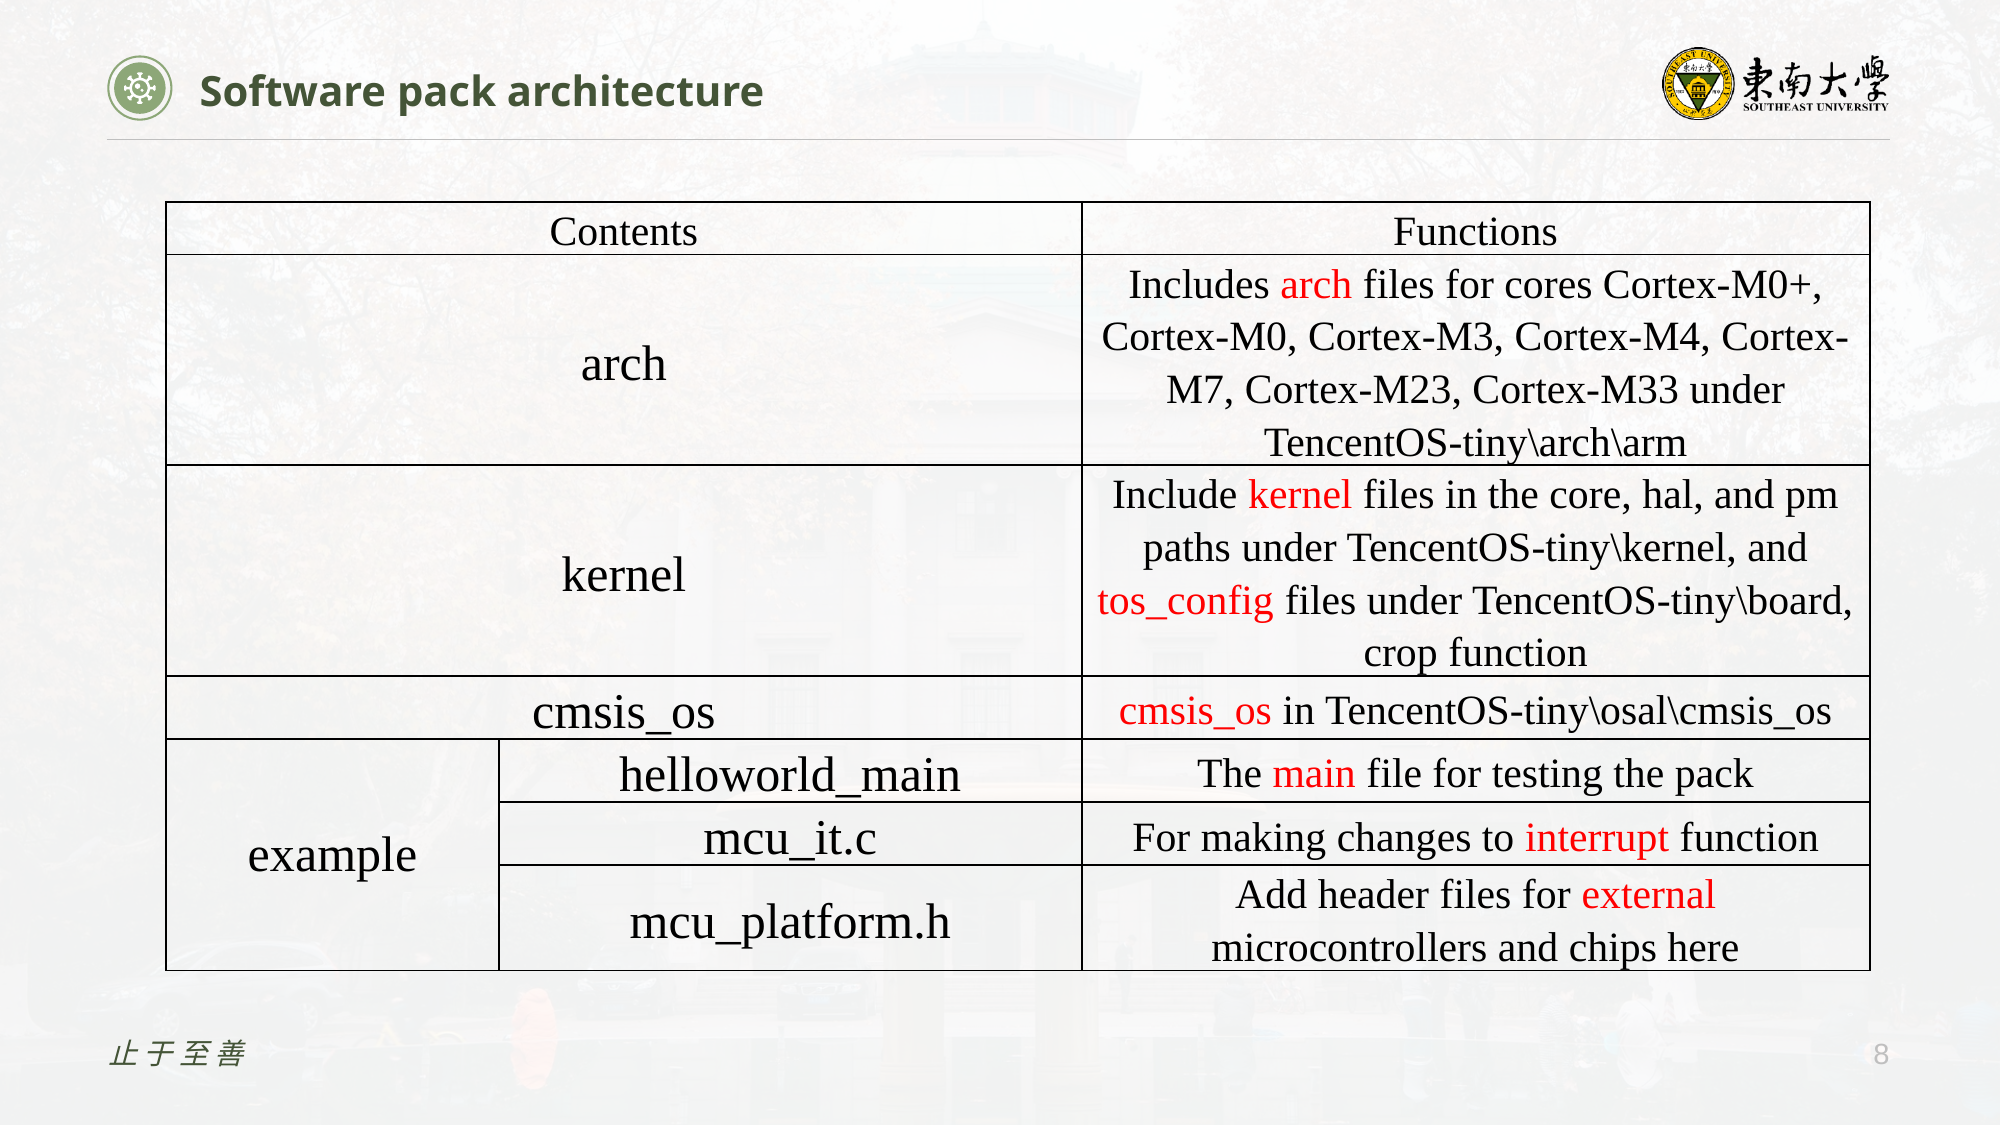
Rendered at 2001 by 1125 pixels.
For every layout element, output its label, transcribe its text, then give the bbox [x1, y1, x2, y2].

table_cell kernel [167, 466, 1081, 675]
table_cell arch [167, 255, 1081, 464]
table_cell helloworld_main [500, 740, 1081, 801]
table_header Contents [167, 203, 1081, 254]
table_cell Include kernel files in the core, hal, and pm paths under TencentOS-tiny\kernel, and tos_config files under TencentOS-tiny\board, crop function [1083, 466, 1869, 675]
list Software pack architecture [199, 56, 1663, 123]
slide_number 8 [1439, 1022, 1890, 1083]
table_cell cmsis_os in TencentOS-tiny\osal\cmsis_os [1083, 677, 1869, 738]
table_header Functions [1083, 203, 1869, 254]
table_cell Add header files for external microcontrollers and chips here [1083, 866, 1869, 970]
table_cell The main file for testing the pack [1083, 740, 1869, 801]
slide_number 止于至善 [108, 1022, 657, 1083]
table_cell mcu_it.c [500, 803, 1081, 864]
picture [1662, 47, 1889, 120]
table_cell example [167, 740, 498, 970]
table_cell mcu_platform.h [500, 866, 1081, 970]
table_cell Includes arch files for cores Cortex-M0+, Cortex-M0, Cortex-M3, Cortex-M4, Cortex-M7, Cortex-M23, Cortex-M33 under TencentOS-tiny\arch\arm [1083, 255, 1869, 464]
table_cell cmsis_os [167, 677, 1081, 738]
table_cell For making changes to interrupt function [1083, 803, 1869, 864]
